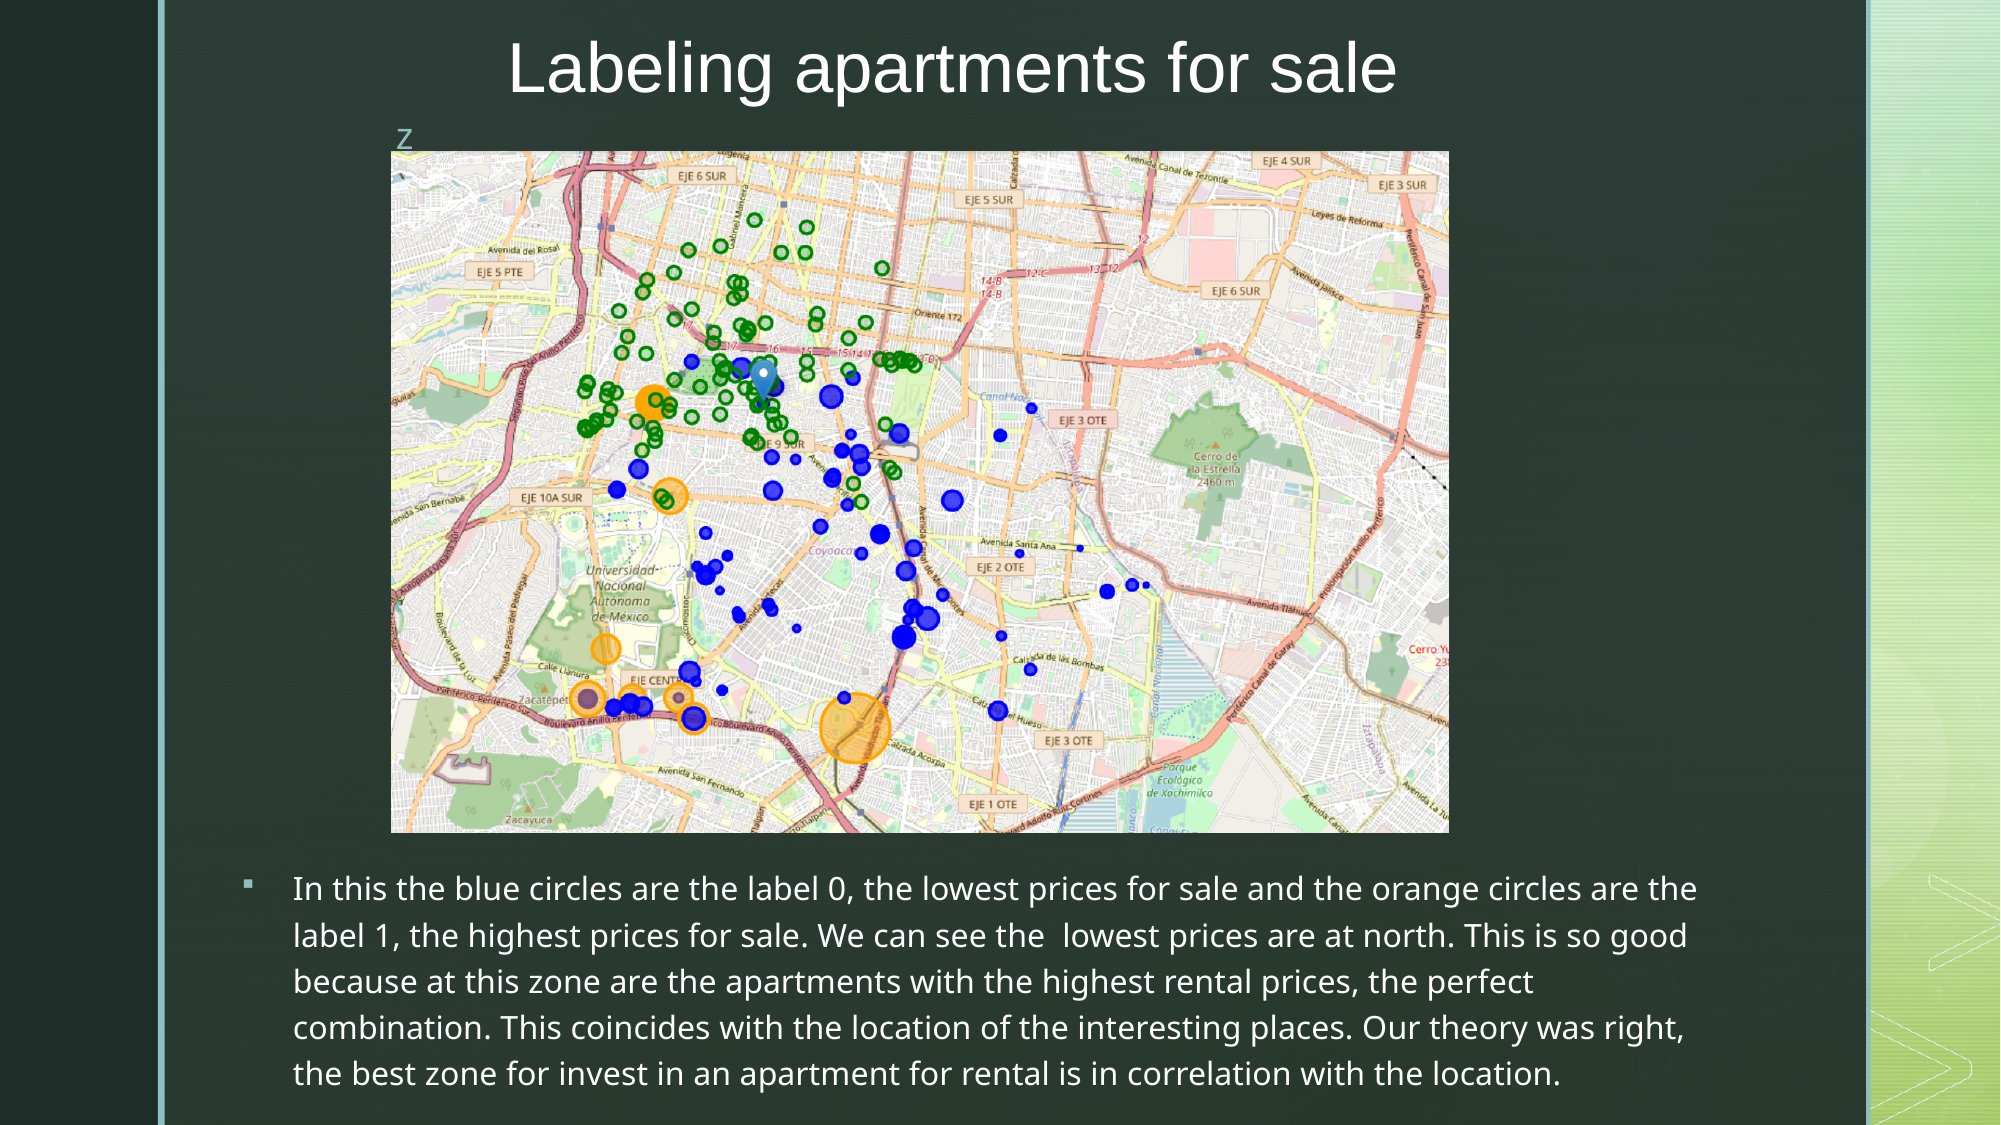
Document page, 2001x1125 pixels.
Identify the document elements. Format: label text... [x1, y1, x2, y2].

list In this the blue circles are the label 0, the lowest prices for sale and the orange circles are the label 1, the highest prices for sale. We can see the lowest prices are at north. This is so good because at this zone are the apartments with the highest rental prices, the perfect combination. This coincides with the location of the interesting places. Our theory was right, the best zone for invest in an apartment for rental is in correlation with the location. [226, 851, 1739, 1102]
picture [1871, 0, 2001, 1125]
title Labeling apartments for sale [109, 23, 1415, 201]
picture [390, 151, 1449, 834]
